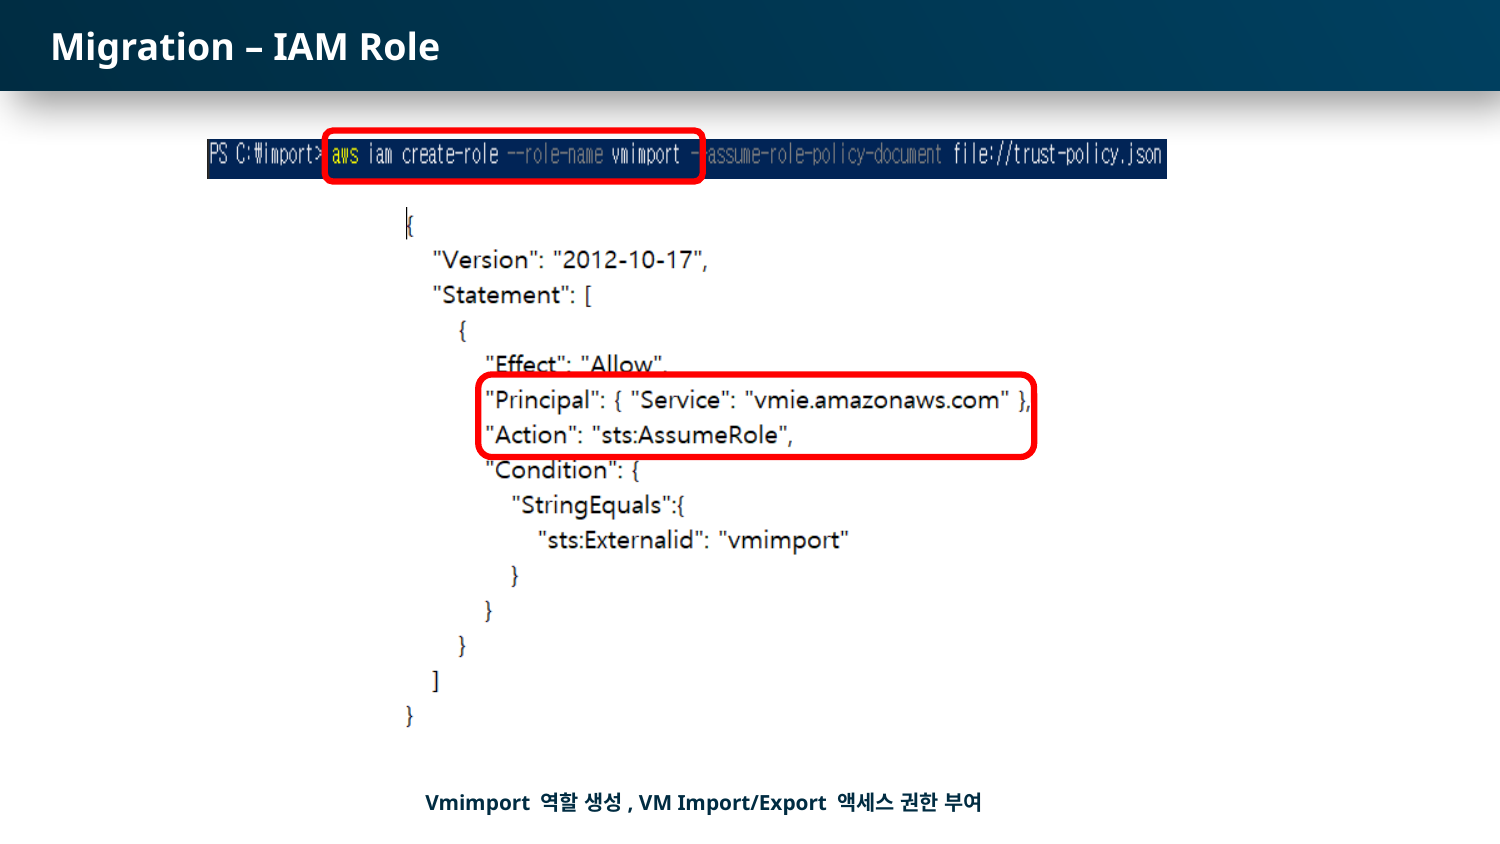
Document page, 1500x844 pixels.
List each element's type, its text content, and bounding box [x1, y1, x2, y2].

text_box Migration – IAM Role [49, 15, 456, 76]
text_box [0, 0, 1500, 91]
text_box [326, 179, 702, 183]
picture [406, 207, 1035, 731]
picture [207, 139, 1167, 179]
text_box Vmimport 역할 생성, VM Import/Export 액세스 권한 부여 [425, 781, 998, 822]
text_box [323, 129, 704, 139]
